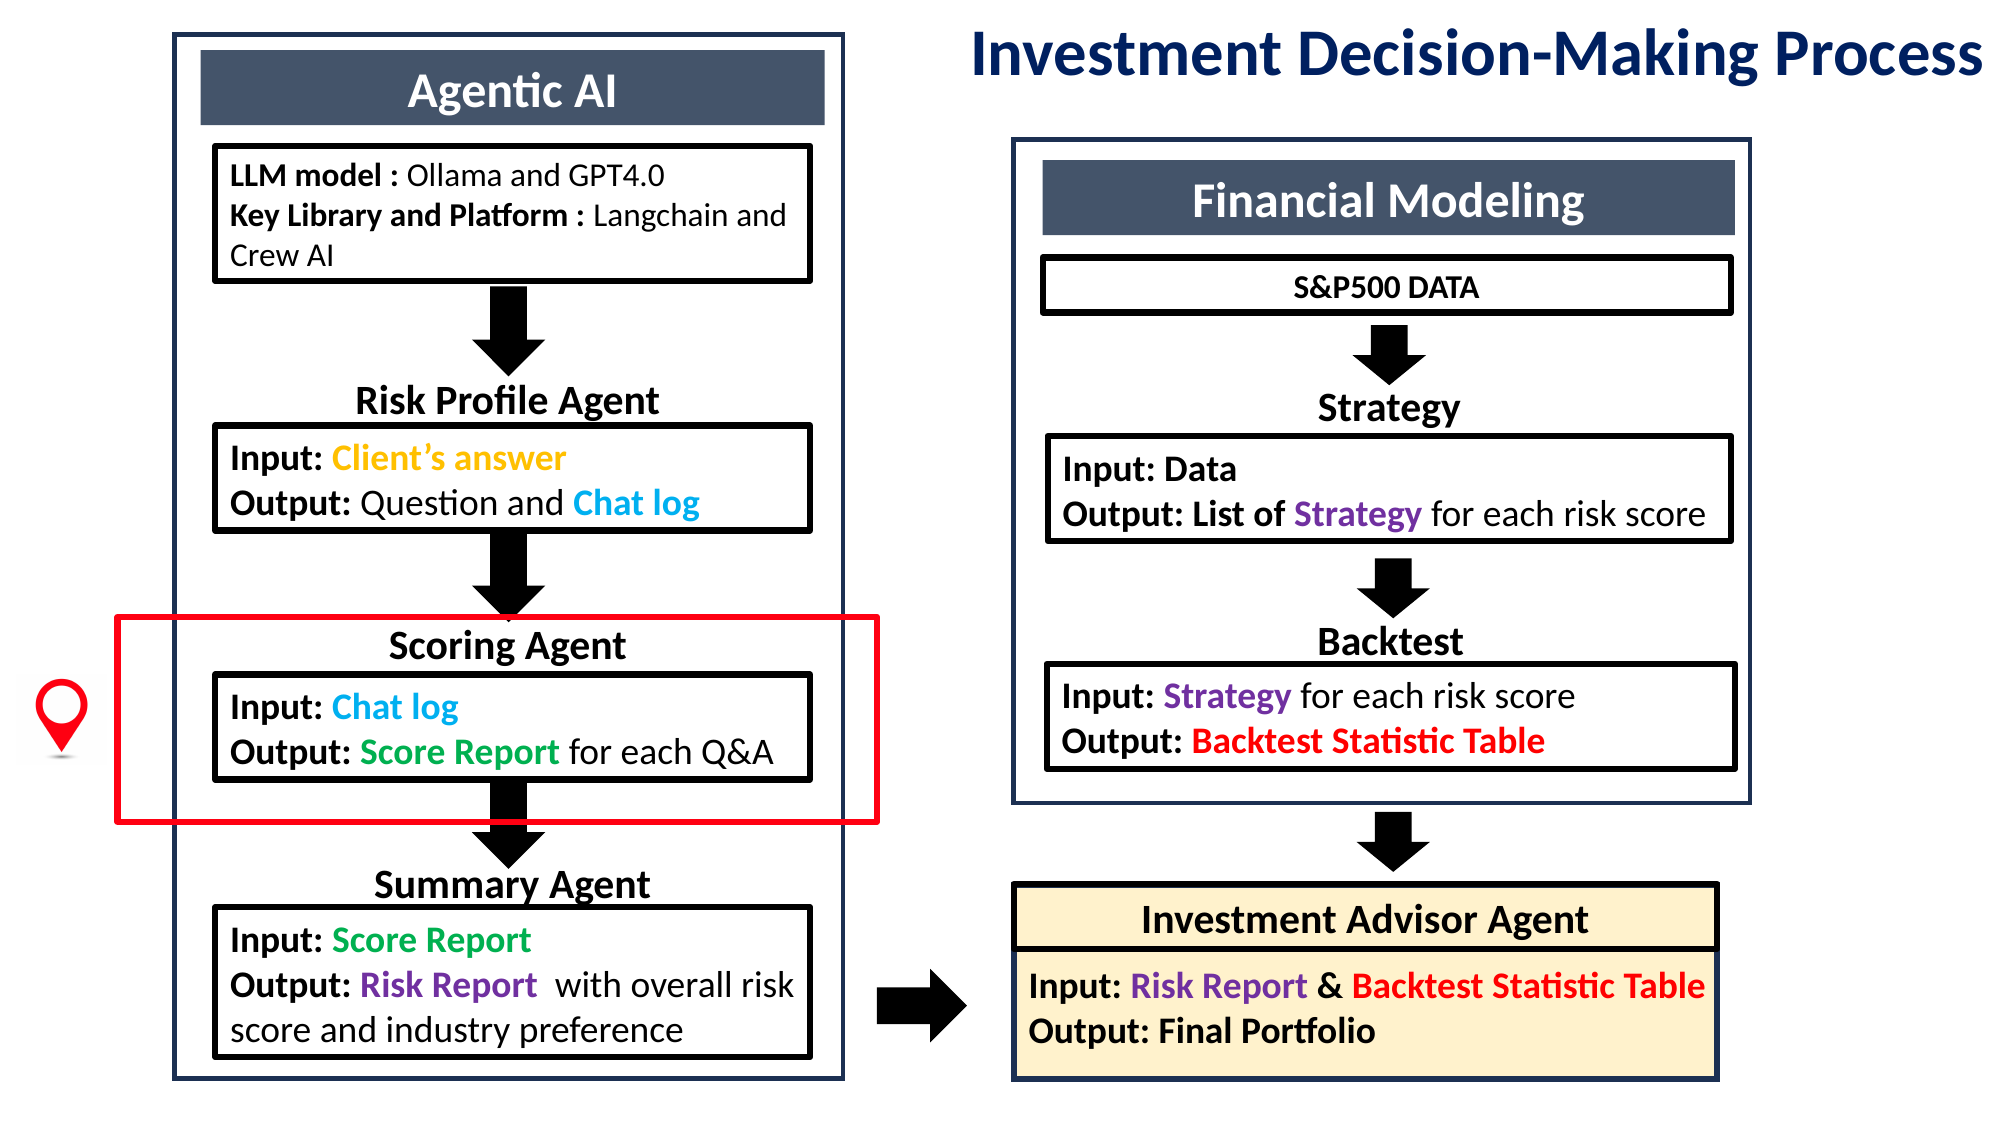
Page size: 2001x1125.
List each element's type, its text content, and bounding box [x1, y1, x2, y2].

text_box Input: Strategy for each risk score Output: Backtest Statistic Table [1046, 672, 1735, 769]
text_box [1013, 139, 1750, 804]
text_box [876, 968, 967, 1043]
text_box [174, 34, 843, 614]
text_box [1356, 558, 1430, 619]
text_box [1356, 811, 1430, 872]
text_box Agentic AI [200, 50, 825, 126]
text_box Backtest [1046, 606, 1735, 672]
text_box [1013, 1059, 1718, 1079]
text_box S&P500 DATA [1042, 257, 1731, 313]
text_box Input: Data Output: List of Strategy for each risk score [1047, 438, 1731, 541]
text_box Investment Advisor Agent [1013, 883, 1718, 949]
text_box Financial Modeling [1042, 160, 1735, 236]
text_box Strategy [1045, 372, 1734, 438]
text_box Investment Decision-Making Process [921, 1, 2000, 97]
text_box [174, 831, 843, 1079]
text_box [16, 616, 878, 822]
text_box Input: Risk Report & Backtest Statistic Table Output: Final Portfolio [1013, 953, 1750, 1059]
text_box [1352, 325, 1427, 386]
text_box [1013, 949, 1718, 953]
